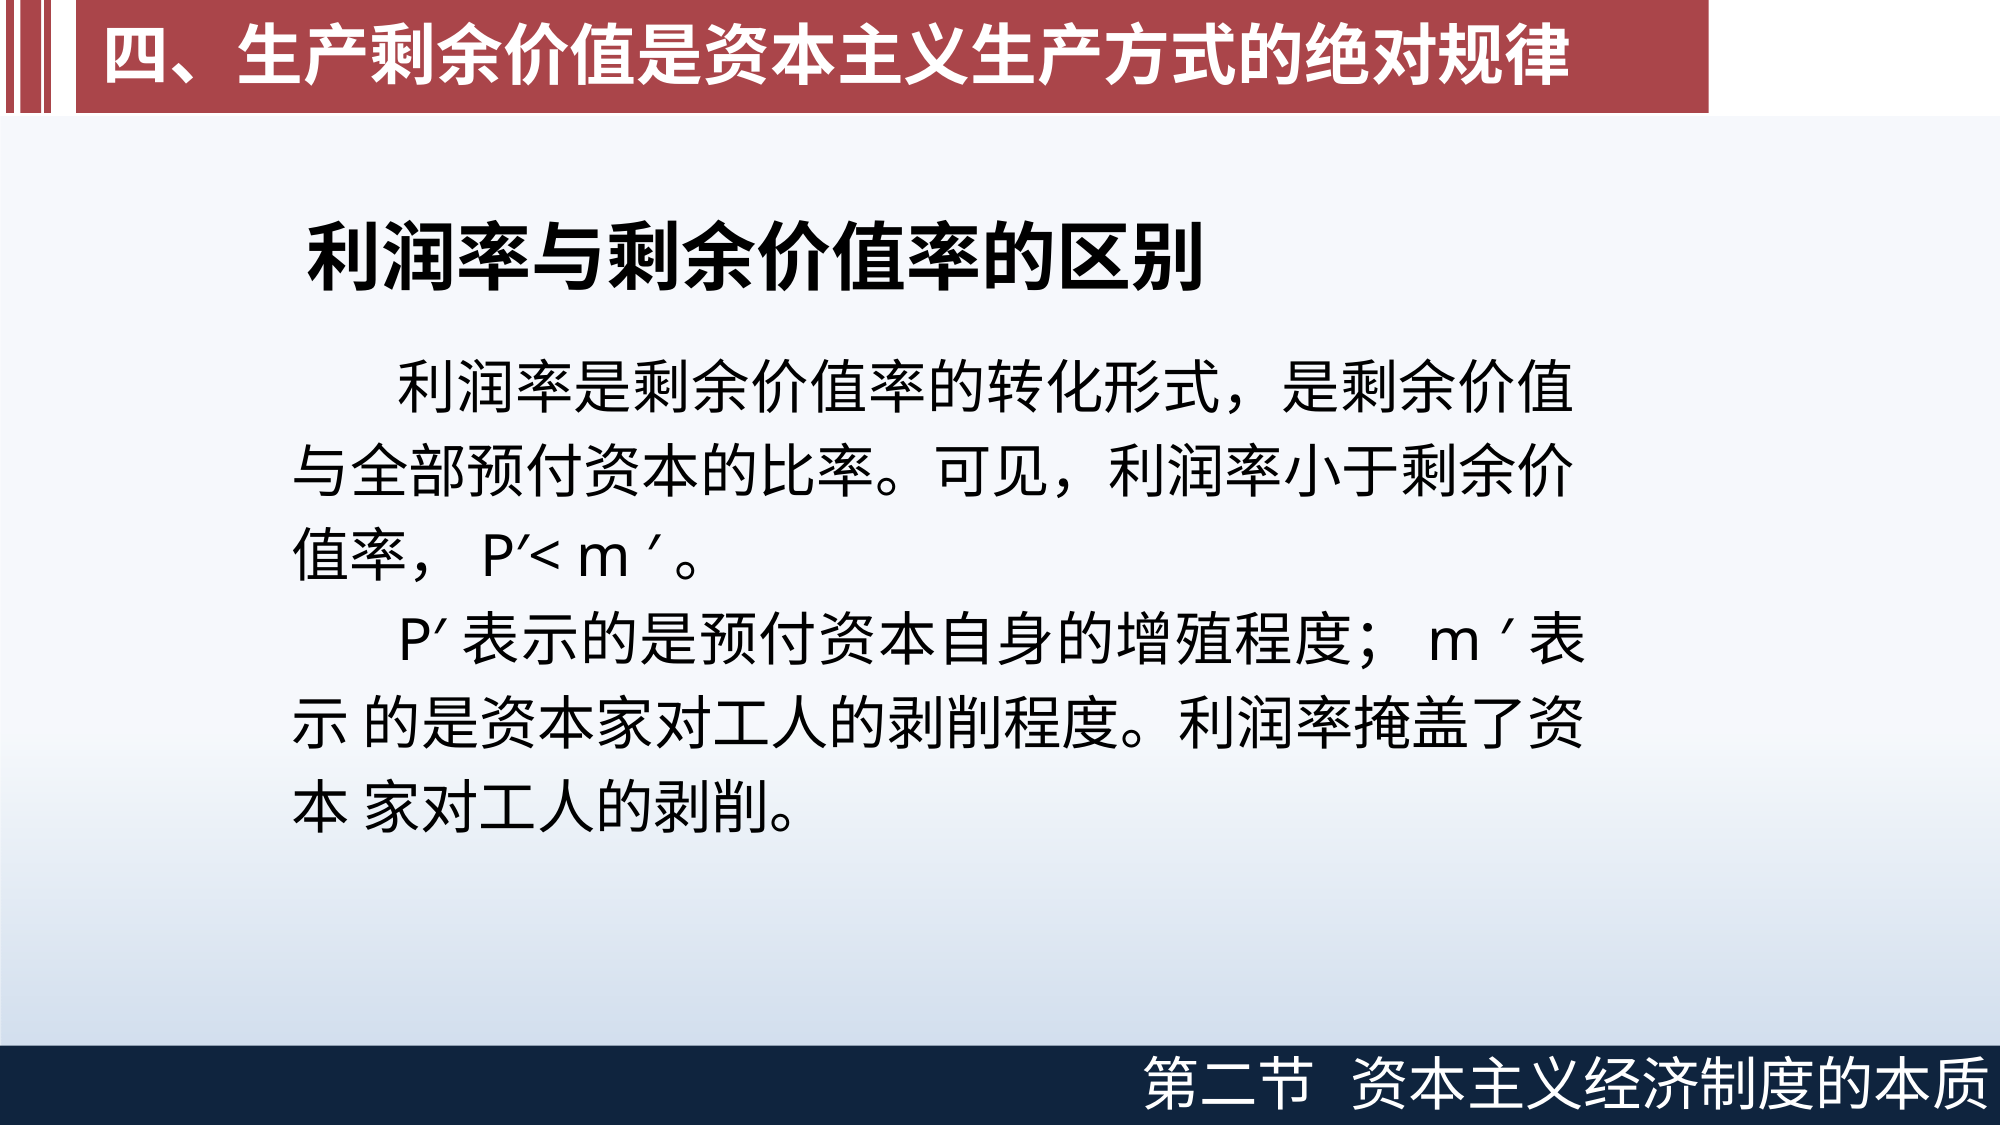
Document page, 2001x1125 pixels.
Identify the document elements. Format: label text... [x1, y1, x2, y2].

text_box 利润率与剩余价值率的区别 利润率是剩余价值率的转化形式，是剩余价值 与全部预付资本的比率。可见，利润率小于剩余价 值率，P′< m ′。 P′表示的是预付资本自身的增殖程度；m ′表示 的是资本家对工人的剥削程度。利润率掩盖了资本 家对工人的剥削。 [289, 207, 1587, 841]
title 四、生产剩余价值是资本主义生产方式的绝对规律 [100, 10, 1624, 201]
text_box 第二节 [1139, 1044, 1319, 1118]
text_box [0, 116, 2000, 1045]
text_box 资本主义经济制度的本质 [1348, 1044, 1994, 1118]
text_box [0, 1045, 2000, 1125]
